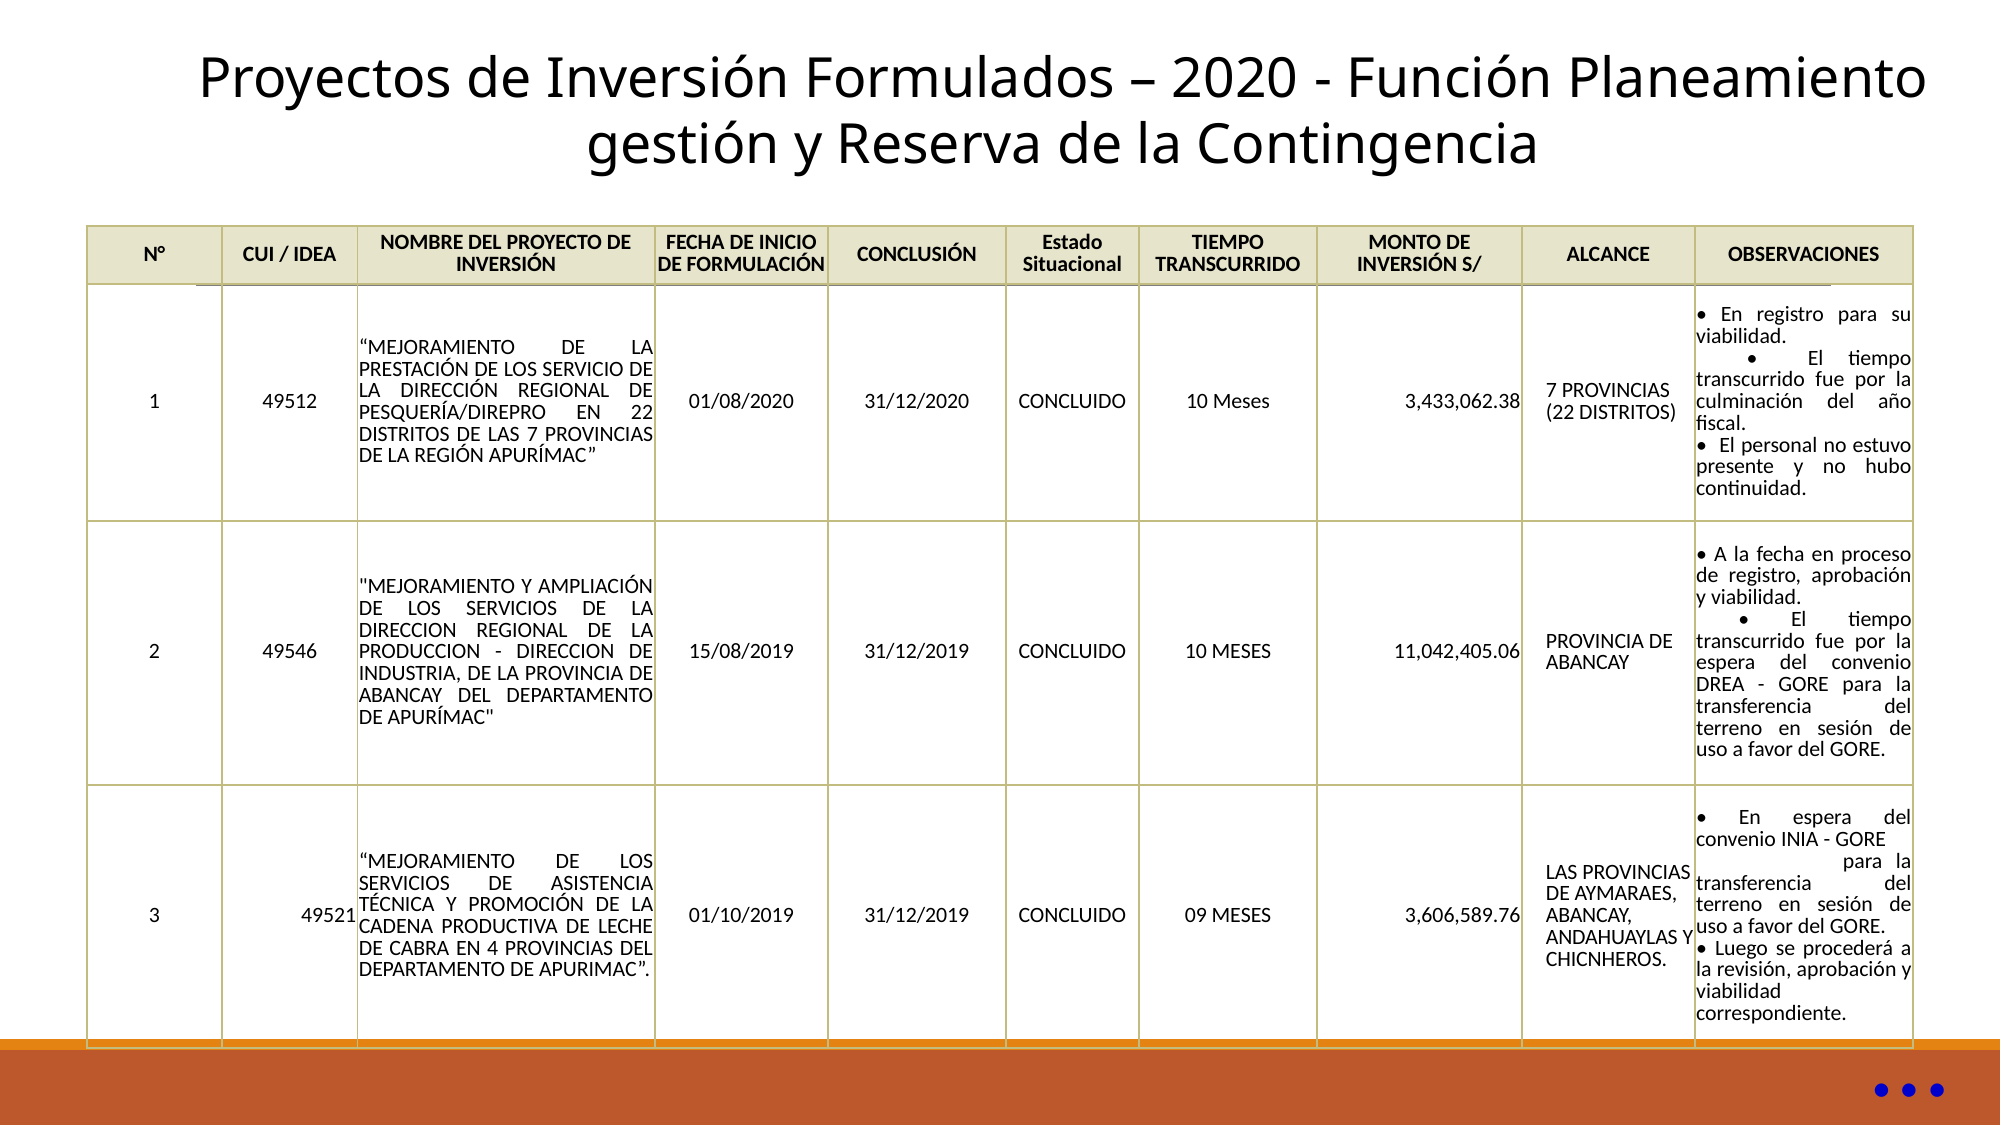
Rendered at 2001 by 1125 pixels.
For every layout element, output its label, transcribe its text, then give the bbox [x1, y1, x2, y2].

table_cell 10 Meses [1140, 285, 1316, 520]
table_cell 3,606,589.76 [1318, 786, 1521, 1047]
table_cell 3,433,062.38 [1318, 285, 1521, 520]
table_cell 11,042,405.06 [1318, 522, 1521, 784]
table_cell • En registro para su viabilidad. • El tiempo transcurrido fue por la culminación del año fiscal. • El personal no estuvo presente y no hubo continuidad. [1696, 285, 1912, 520]
table_header MONTO DE INVERSIÓN S/ [1318, 227, 1521, 283]
table_header TIEMPO TRANSCURRIDO [1140, 227, 1316, 283]
table_cell 2 [88, 522, 221, 784]
table_cell 01/10/2019 [656, 786, 827, 1047]
table_cell • A la fecha en proceso de registro, aprobación y viabilidad. • El tiempo transcurrido fue por la espera del convenio DREA - GORE para la transferencia del terreno en sesión de uso a favor del GORE. [1696, 522, 1912, 784]
table_cell “MEJORAMIENTO DE LOS SERVICIOS DE ASISTENCIA TÉCNICA Y PROMOCIÓN DE LA CADENA PRODUCTIVA DE LECHE DE CABRA EN 4 PROVINCIAS DEL DEPARTAMENTO DE APURIMAC”. [358, 786, 654, 1047]
table_header NOMBRE DEL PROYECTO DE INVERSIÓN [358, 227, 654, 283]
table_cell 49546 [223, 522, 357, 784]
table_header Estado Situacional [1007, 227, 1138, 283]
table_cell 09 MESES [1140, 786, 1316, 1047]
table_cell 3 [88, 786, 221, 1047]
table_cell “MEJORAMIENTO DE LA PRESTACIÓN DE LOS SERVICIO DE LA DIRECCIÓN REGIONAL DE PESQUERÍA/DIREPRO EN 22 DISTRITOS DE LAS 7 PROVINCIAS DE LA REGIÓN APURÍMAC” [358, 285, 654, 520]
table_cell CONCLUIDO [1007, 786, 1138, 1047]
text_box … [1856, 978, 2000, 1125]
table_header ALCANCE [1523, 227, 1694, 283]
table_cell 01/08/2020 [656, 285, 827, 520]
table_cell 49512 [223, 285, 357, 520]
table_cell PROVINCIA DE ABANCAY [1523, 522, 1694, 784]
table_header FECHA DE INICIO DE FORMULACIÓN [656, 227, 827, 283]
table_cell LAS PROVINCIAS DE AYMARAES, ABANCAY, ANDAHUAYLAS Y CHICNHEROS. [1523, 786, 1694, 1047]
text_box Proyectos de Inversión Formulados – 2020 - Función Planeamiento gestión y Reserva de la Contingencia [188, 47, 1939, 175]
table_cell 31/12/2019 [829, 786, 1005, 1047]
table_header N° [88, 227, 221, 283]
table_header OBSERVACIONES [1696, 227, 1912, 283]
table_cell 49521 [223, 786, 357, 1047]
table_cell CONCLUIDO [1007, 285, 1138, 520]
table_cell 1 [88, 285, 221, 520]
table_cell 15/08/2019 [656, 522, 827, 784]
table_header CONCLUSIÓN [829, 227, 1005, 283]
table_cell 10 MESES [1140, 522, 1316, 784]
table_cell CONCLUIDO [1007, 522, 1138, 784]
table_cell 31/12/2019 [829, 522, 1005, 784]
table_cell • En espera del convenio INIA - GORE para la transferencia del terreno en sesión de uso a favor del GORE. • Luego se procederá a la revisión, aprobación y viabilidad correspondiente. [1696, 786, 1912, 1047]
table_cell "MEJORAMIENTO Y AMPLIACIÓN DE LOS SERVICIOS DE LA DIRECCION REGIONAL DE LA PRODUCCION - DIRECCION DE INDUSTRIA, DE LA PROVINCIA DE ABANCAY DEL DEPARTAMENTO DE APURÍMAC" [358, 522, 654, 784]
table_cell 7 PROVINCIAS (22 DISTRITOS) [1523, 285, 1694, 520]
table_header CUI / IDEA [223, 227, 357, 283]
table_cell 31/12/2020 [829, 285, 1005, 520]
